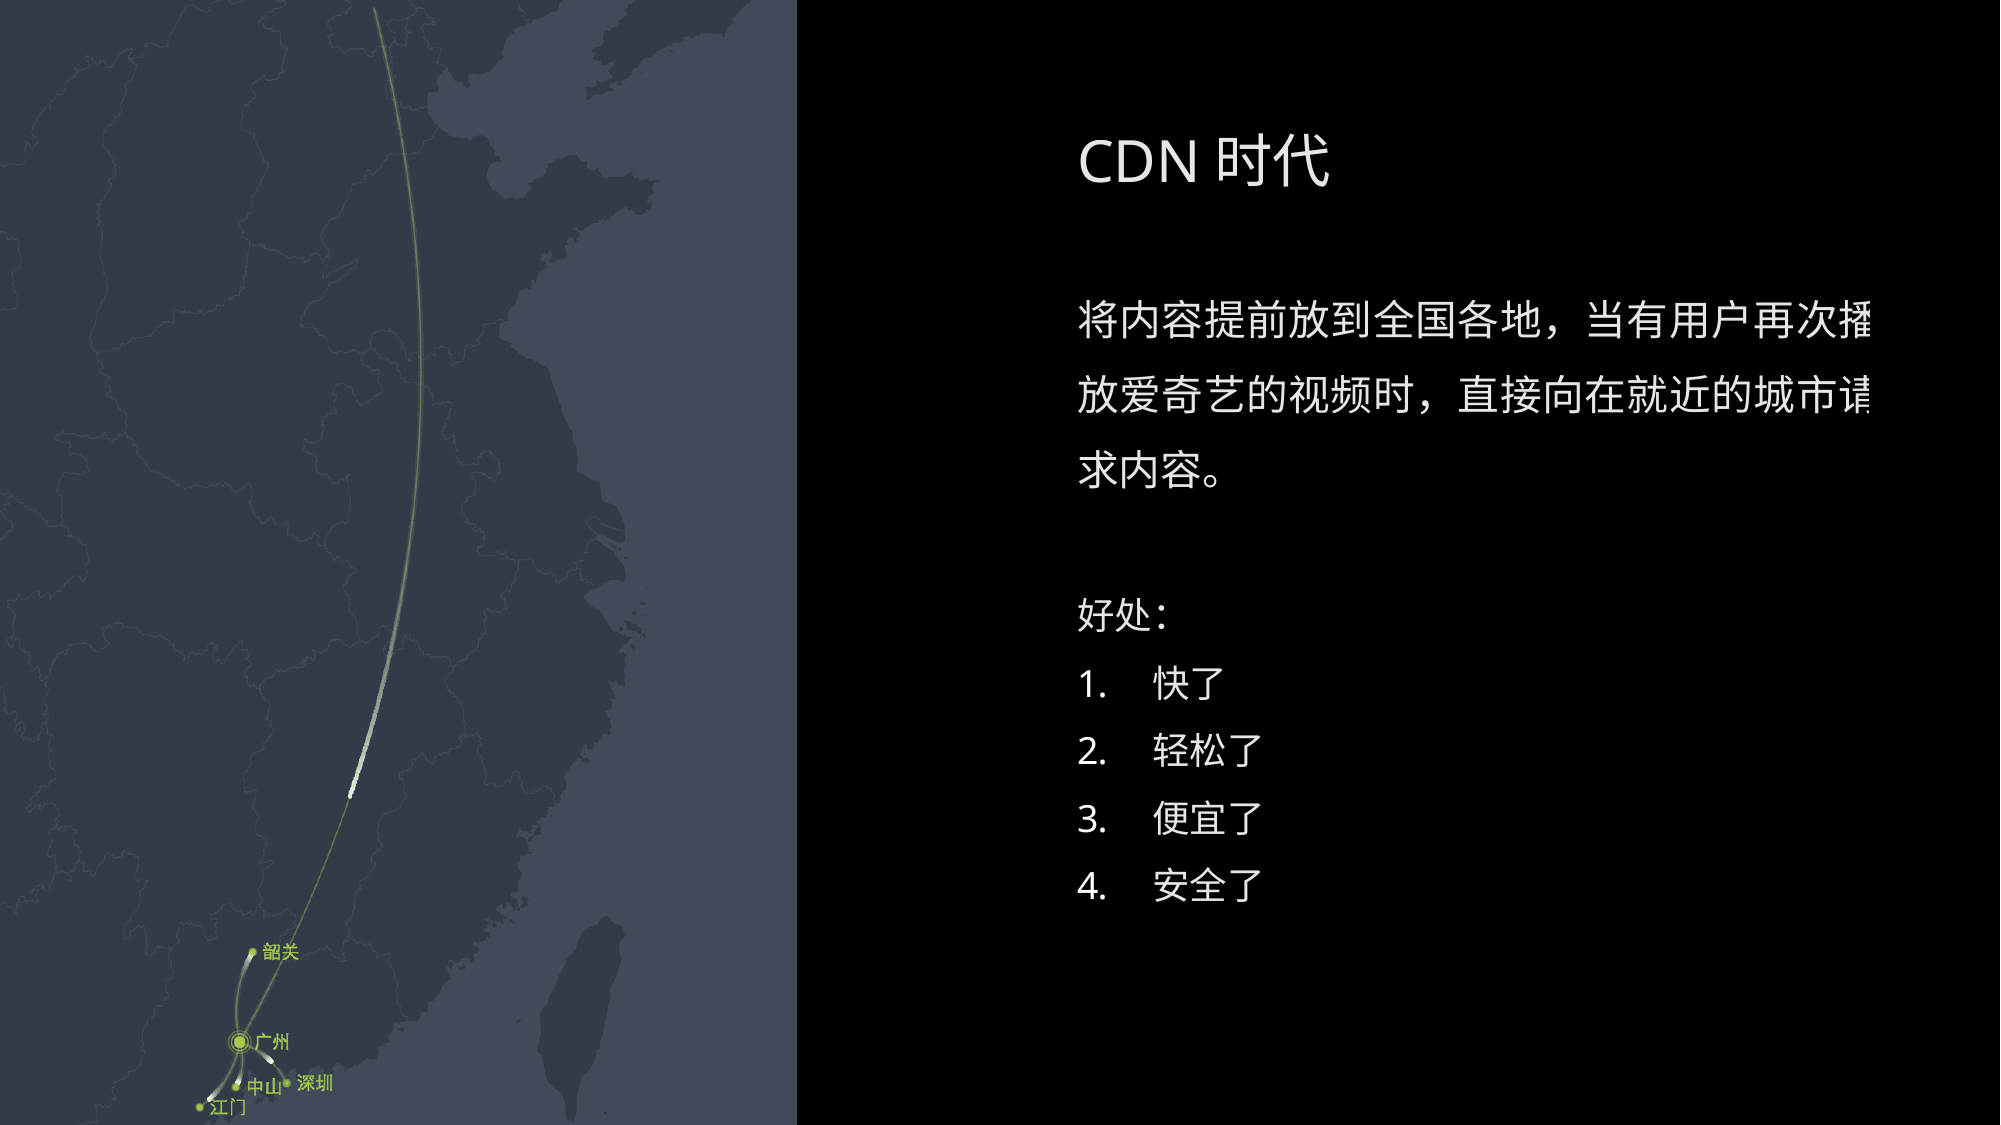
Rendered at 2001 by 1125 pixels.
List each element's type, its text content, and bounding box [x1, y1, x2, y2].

picture [0, 0, 797, 1125]
text_box 好处： 快了 轻松了 便宜了 安全了 [1062, 562, 2000, 915]
text_box CDN时代 将内容提前放到全国各地，当有用户再次播放爱奇艺的视频时，直接向在就近的城市请求内容。 [1062, 81, 1895, 562]
